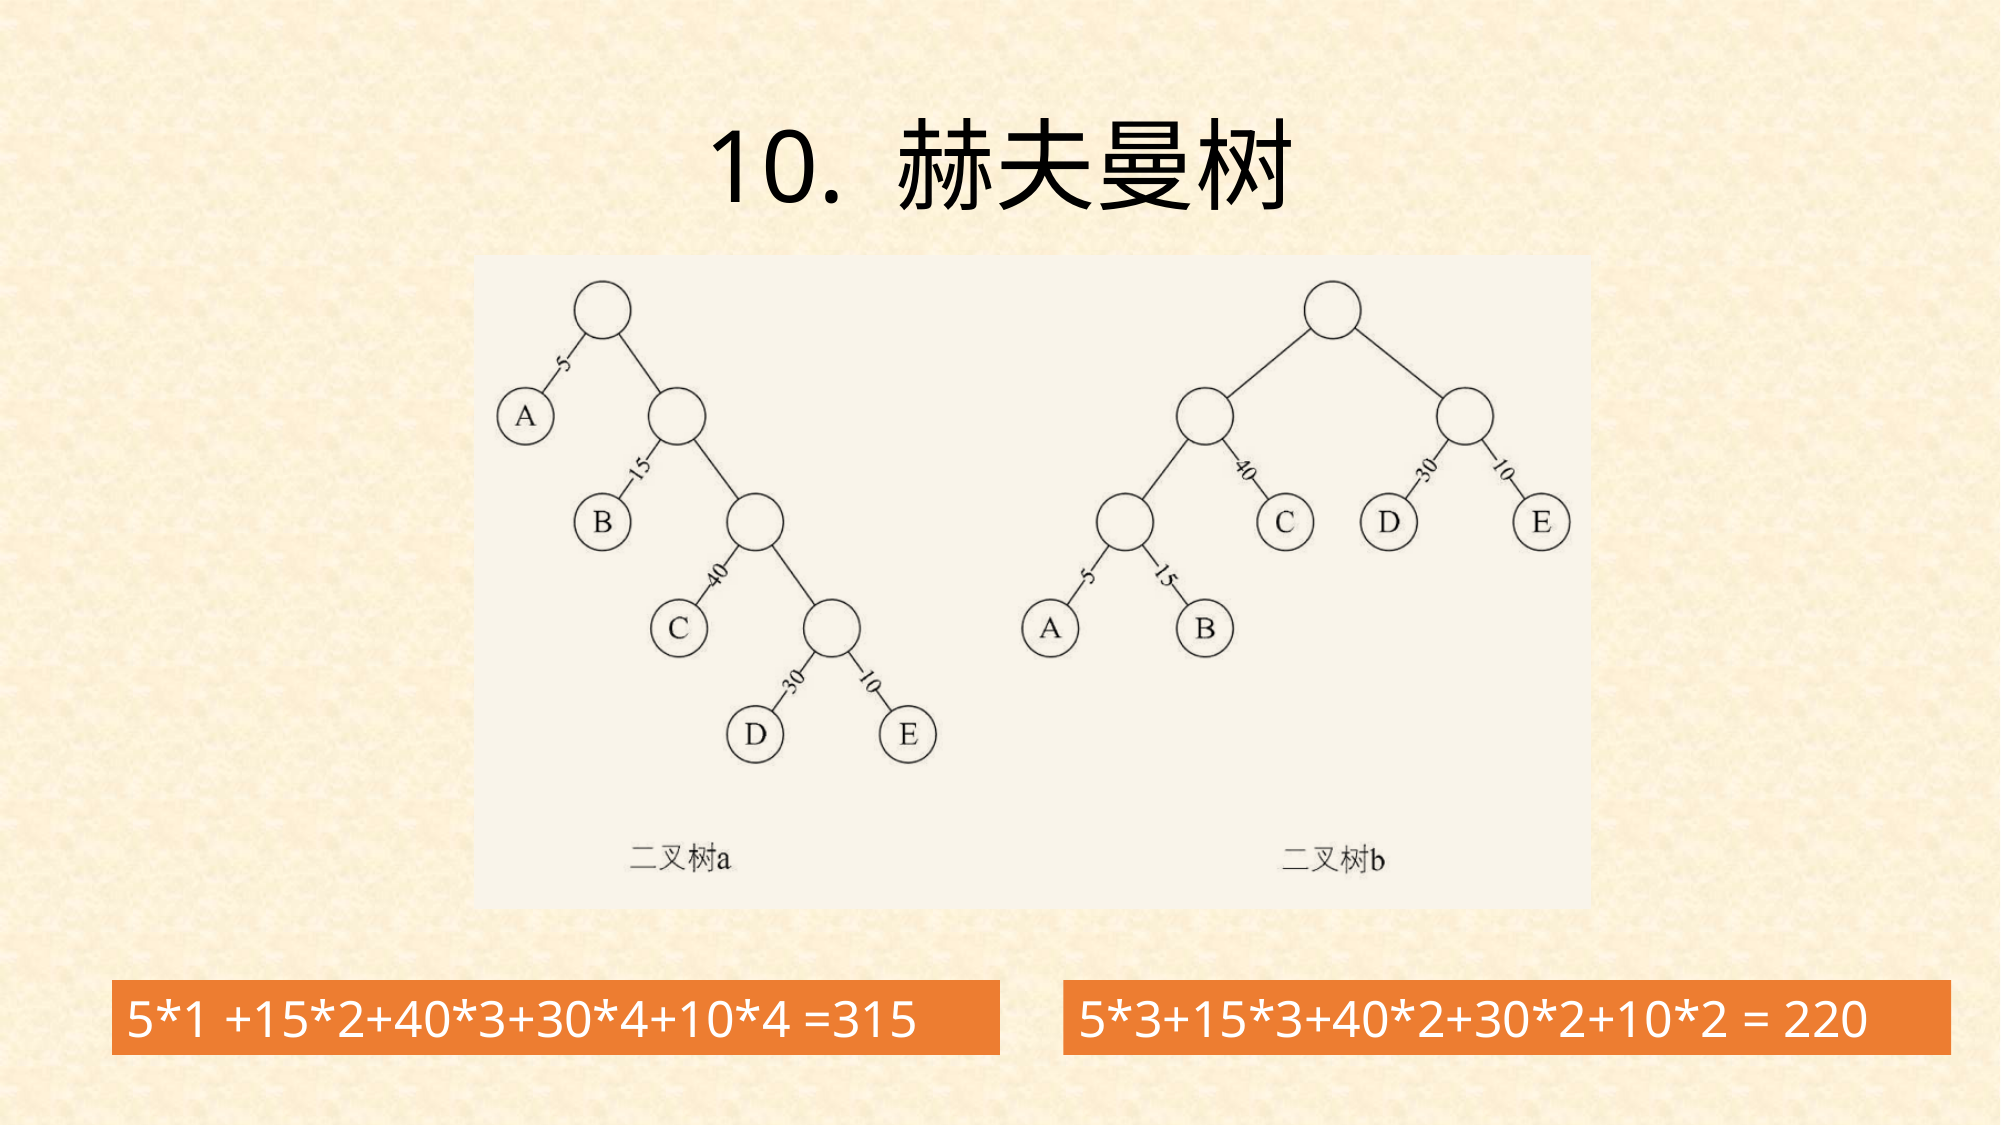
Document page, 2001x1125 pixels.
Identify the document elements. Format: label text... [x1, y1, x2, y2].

text_box 5*3+15*3+40*2+30*2+10*2 = 220 [1063, 980, 1952, 1055]
text_box 10. 赫夫曼树 [241, 95, 1759, 231]
picture [0, 0, 2001, 1125]
text_box 5*1 +15*2+40*3+30*4+10*4 =315 [112, 980, 1000, 1055]
